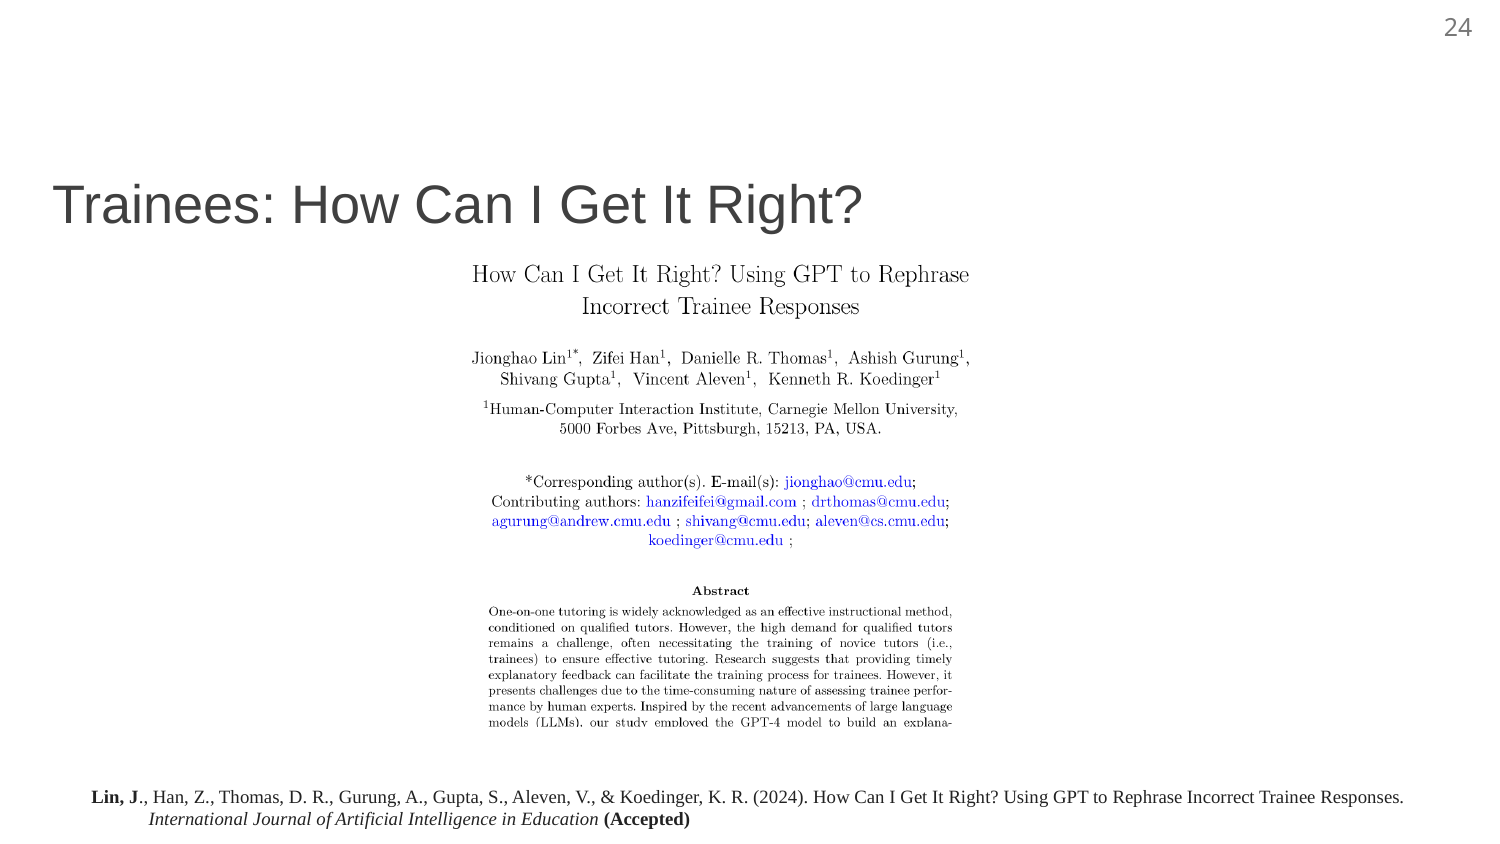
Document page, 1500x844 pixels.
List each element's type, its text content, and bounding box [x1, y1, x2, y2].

slide_number 24 [1149, 5, 1488, 51]
text_box Trainees: How Can I Get It Right? [37, 162, 1401, 243]
text_box Lin, J., Han, Z., Thomas, D. R., Gurung, A., Gupta, S., Aleven, V., & Koedinger, K. R. (2024). How Can I Get It Right? Using GPT to Rephrase Incorrect Trainee Responses. International Journal of Artificial Intelligence in Education (Accepted) [76, 777, 1424, 837]
picture [441, 248, 997, 728]
